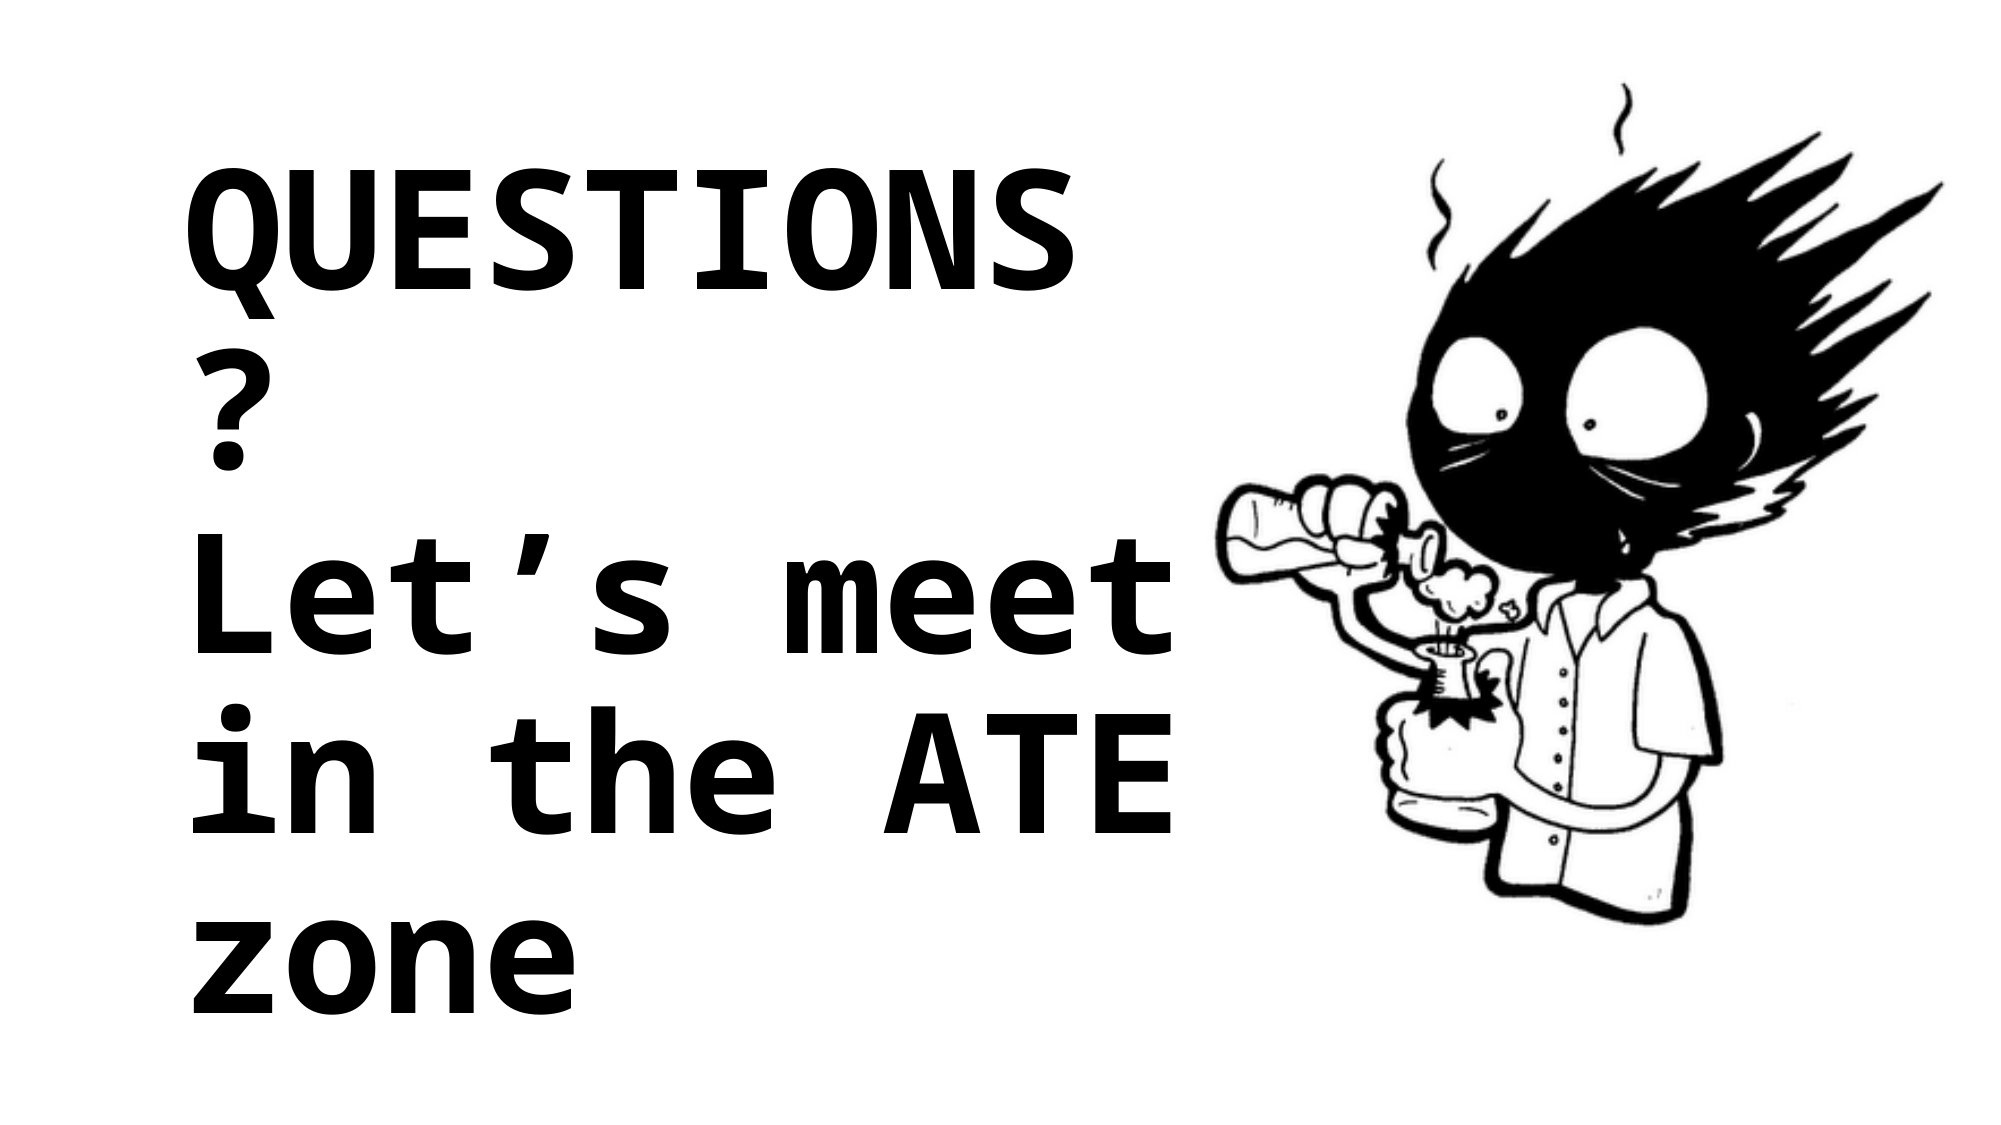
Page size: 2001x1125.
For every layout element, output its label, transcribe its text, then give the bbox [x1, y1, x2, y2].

text_box Let’s meet in the ATE zone [168, 671, 1191, 889]
text_box QUESTIONS ? [168, 216, 1143, 435]
picture [1191, 48, 1984, 955]
